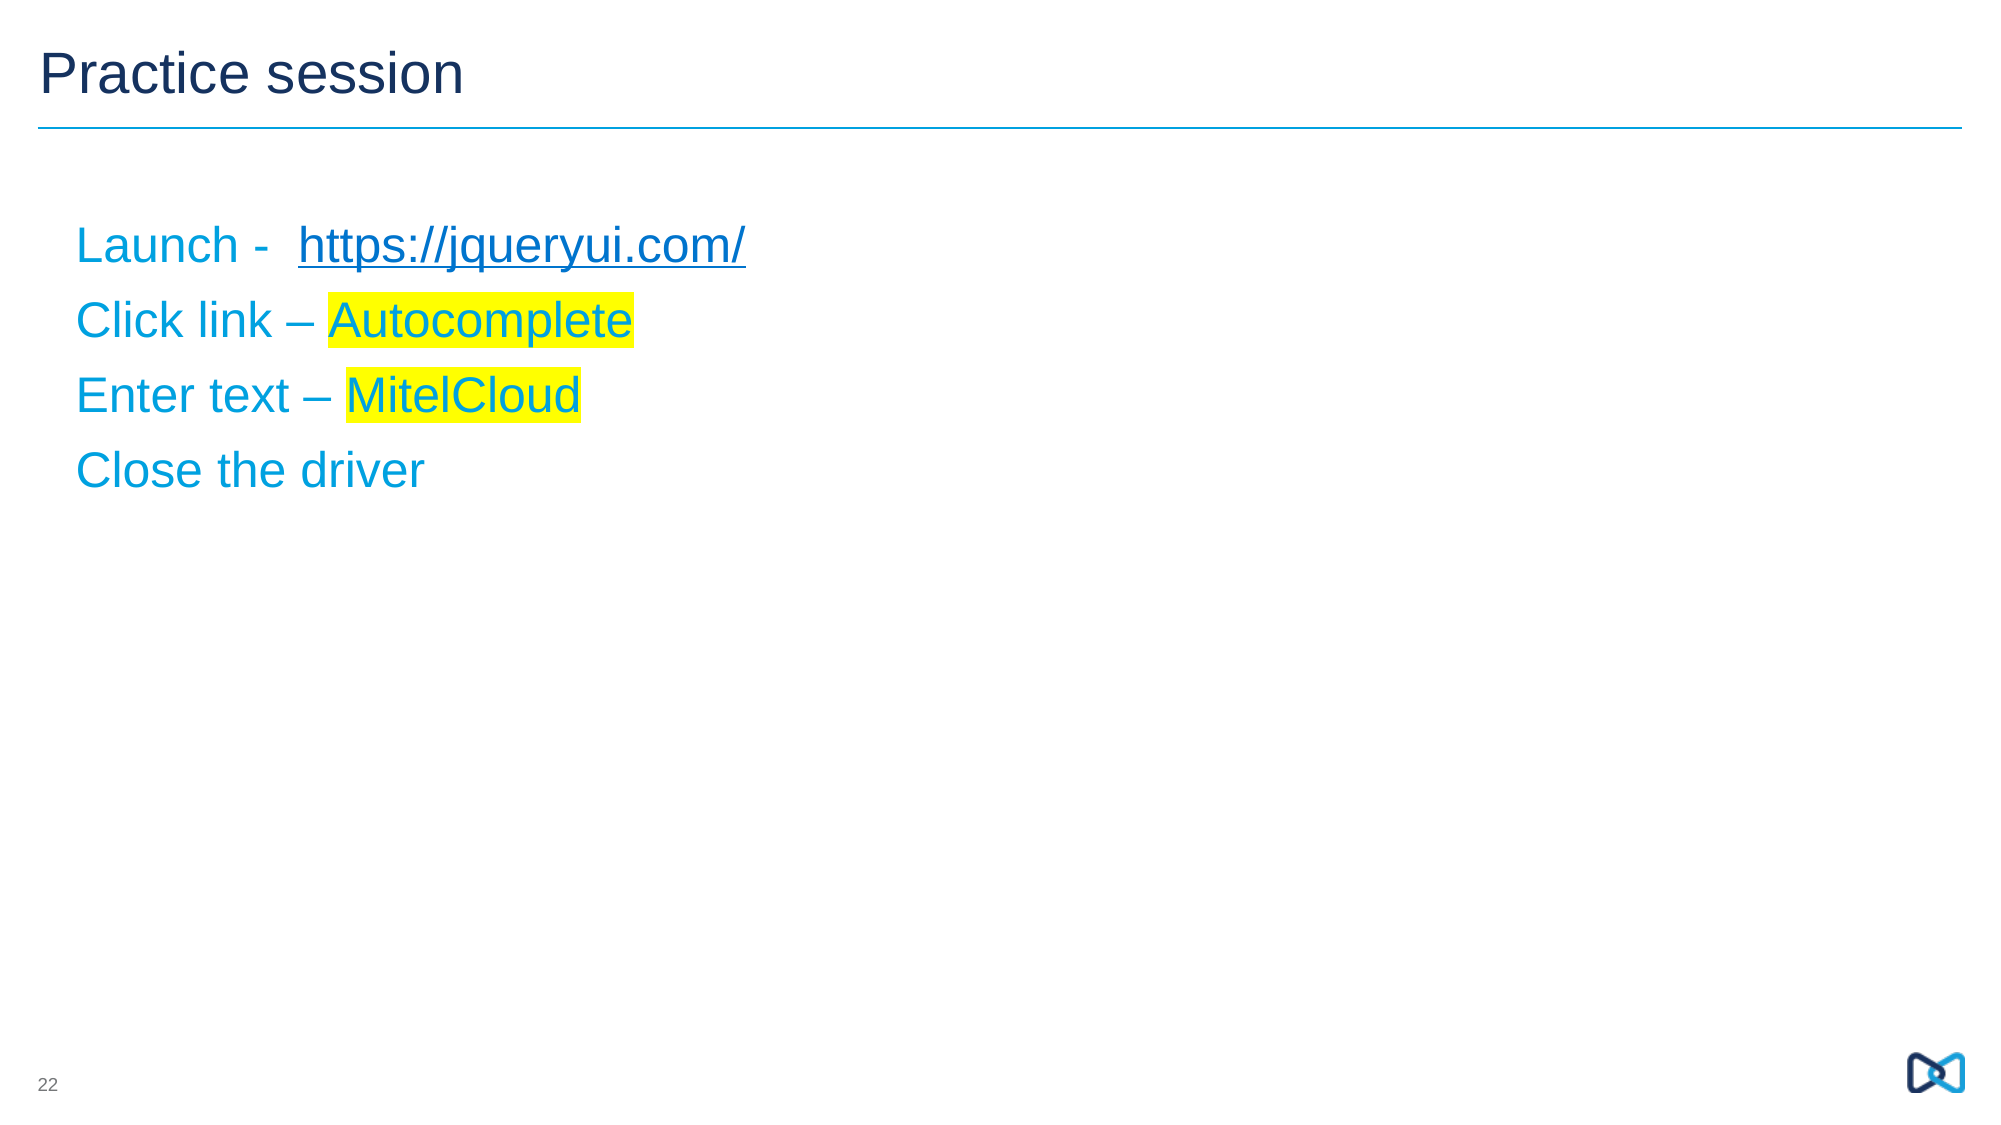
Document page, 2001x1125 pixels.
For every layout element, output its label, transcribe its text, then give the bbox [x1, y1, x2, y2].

list Launch - https://jqueryui.com/ Click link – Autocomplete Enter text – MitelCloud Close the driver [75, 219, 1924, 882]
title Practice session [39, 31, 1967, 107]
slide_number 22 [37, 1071, 488, 1098]
